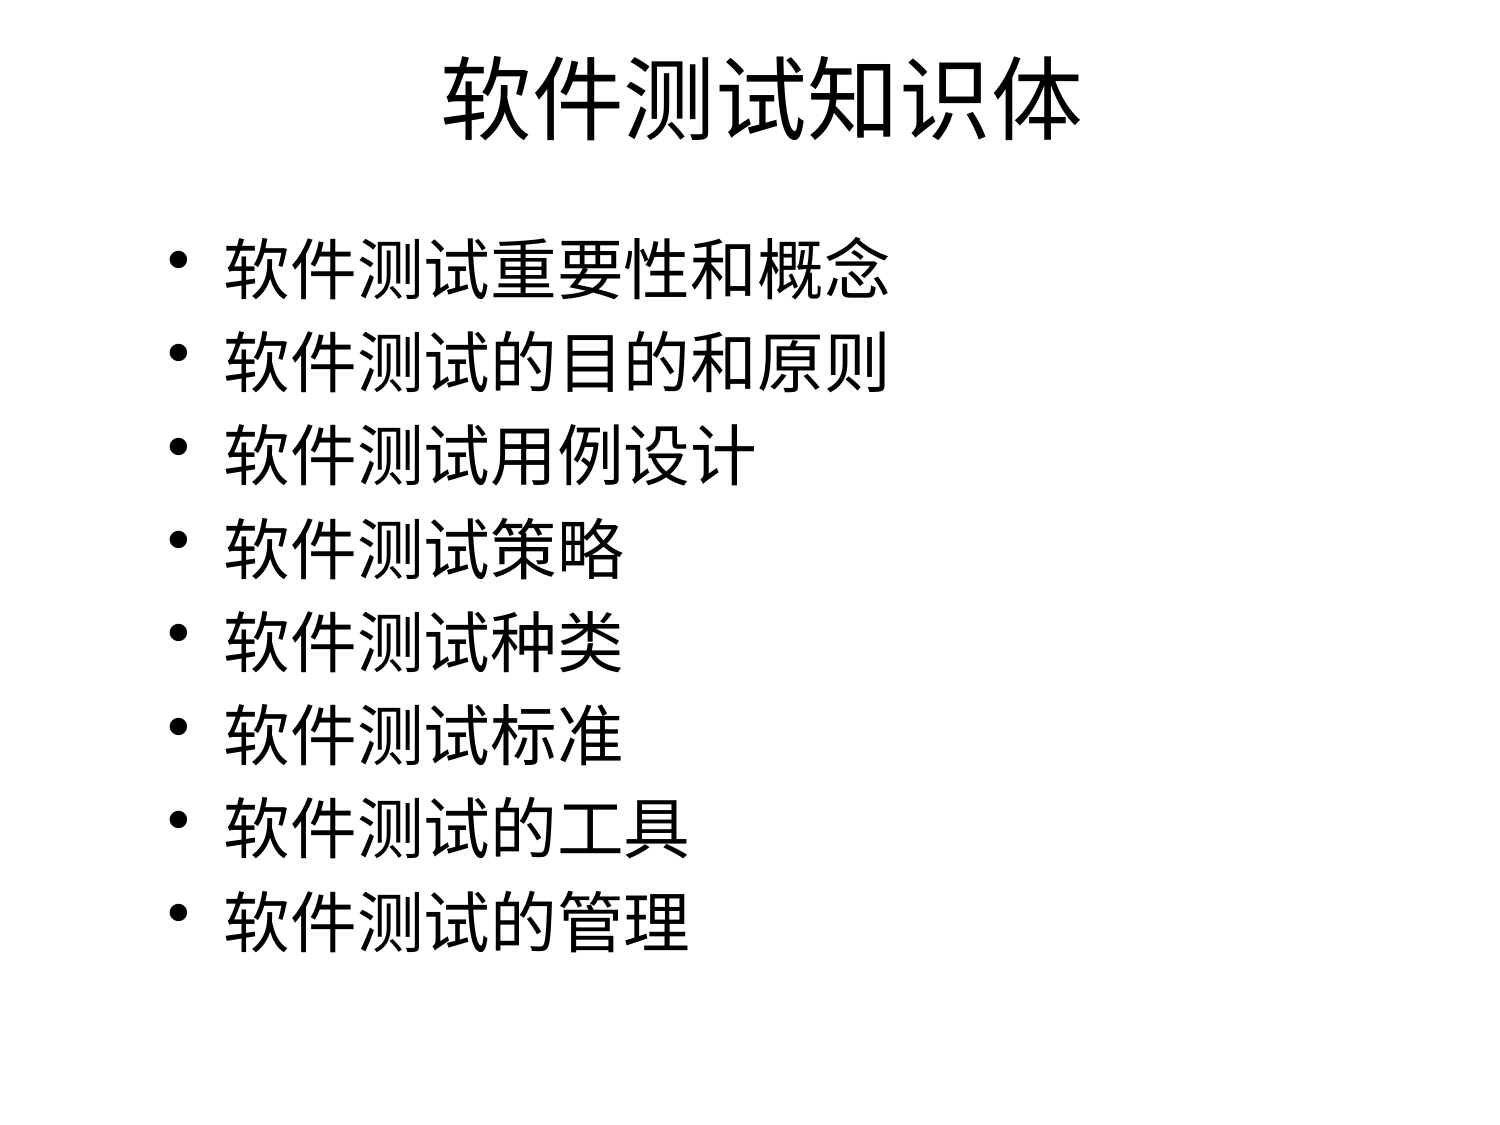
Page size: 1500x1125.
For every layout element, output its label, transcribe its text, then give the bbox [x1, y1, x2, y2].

title 软件测试知识体 [360, 3, 1164, 191]
list 软件测试重要性和概念 软件测试的目的和原则 软件测试用例设计 软件测试策略 软件测试种类 软件测试标准 软件测试的工具 软件测试的管理 [152, 220, 1296, 1071]
